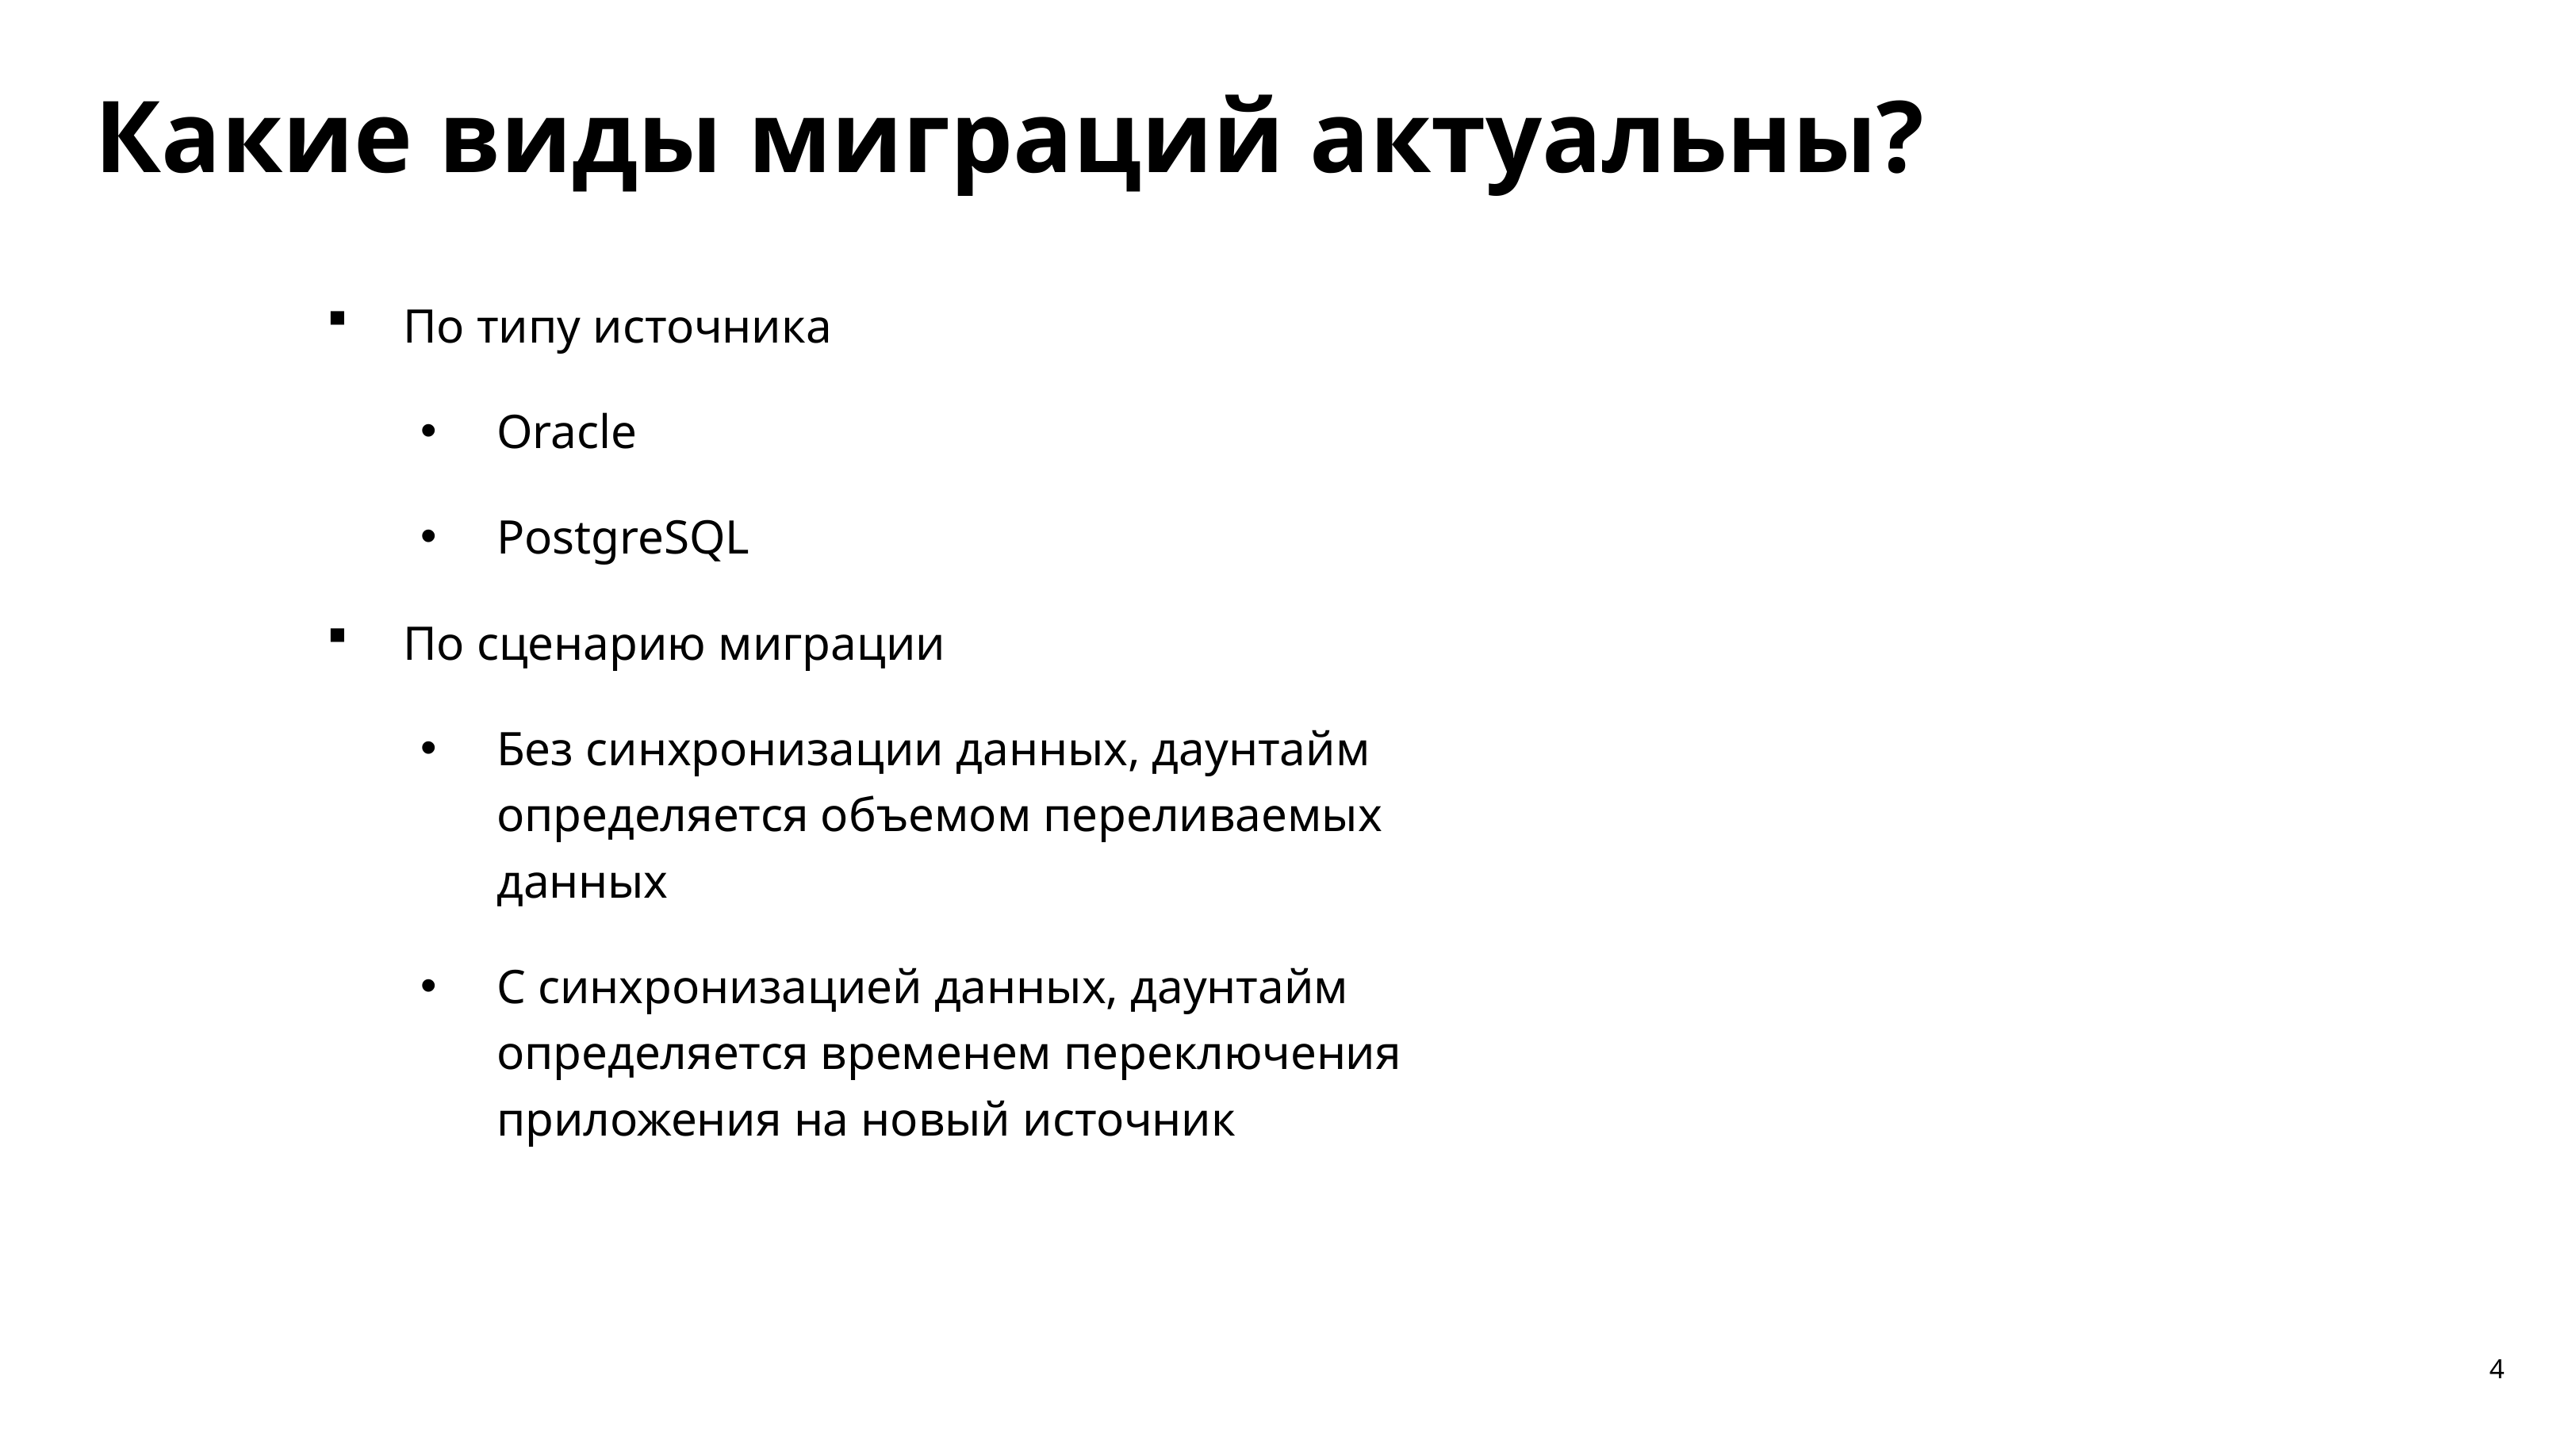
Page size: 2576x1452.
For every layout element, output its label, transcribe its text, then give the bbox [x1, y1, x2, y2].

text_box По типу источника Oracle PostgreSQL По сценарию миграции Без синхронизации данных, даунтайм определяется объемом переливаемых данных С синхронизацией данных, даунтайм определяется временем переключения приложения на новый источник [327, 285, 1559, 1145]
slide_number 4 [2377, 1342, 2517, 1398]
text_box Какие виды миграций актуальны? [93, 73, 2141, 193]
